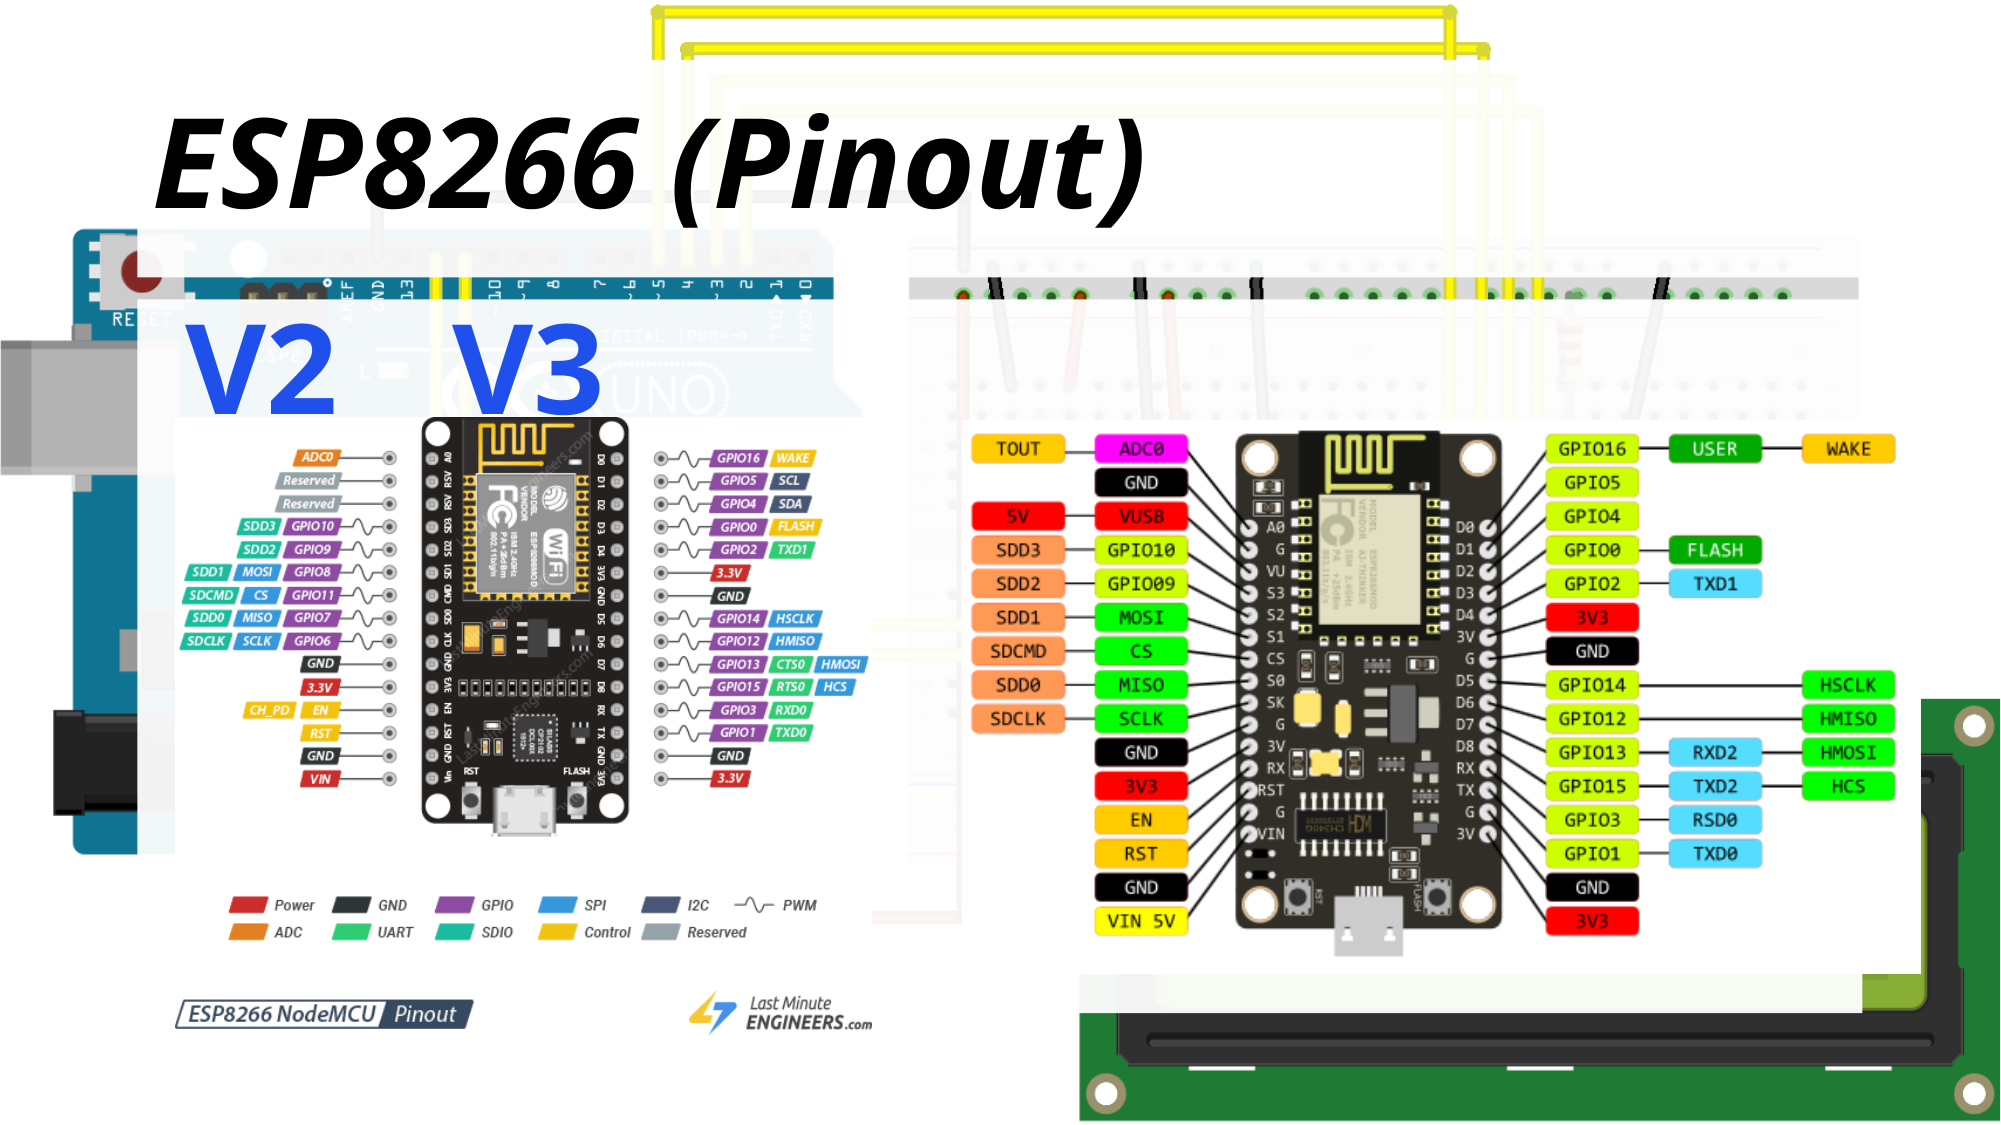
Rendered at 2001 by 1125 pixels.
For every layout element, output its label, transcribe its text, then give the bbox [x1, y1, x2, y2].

title ESP8266 (Pinout) [137, 59, 1863, 278]
list V2 V3 [137, 299, 1863, 1014]
picture [0, 0, 2001, 1125]
